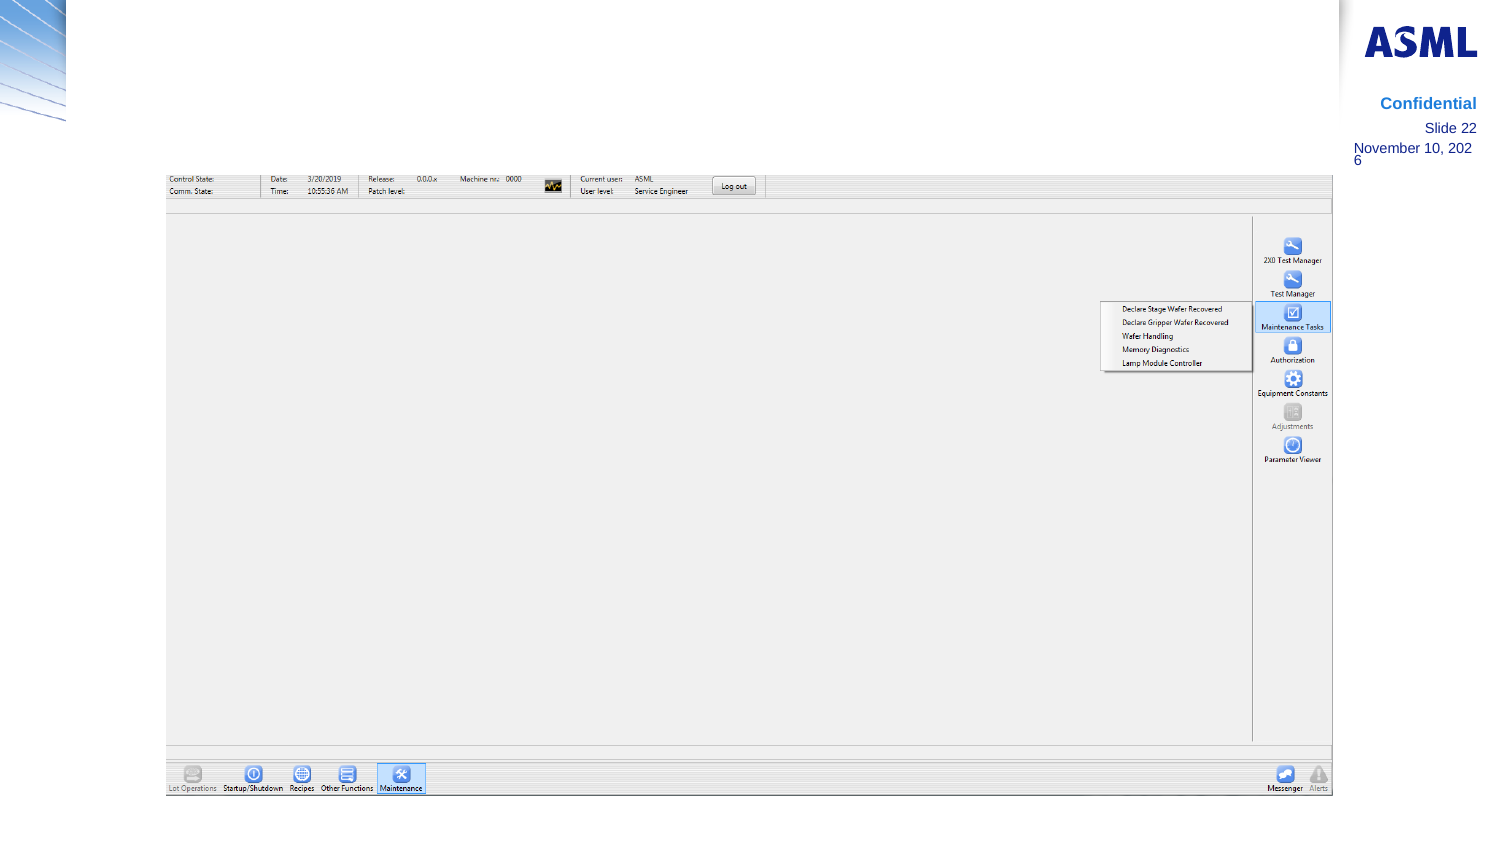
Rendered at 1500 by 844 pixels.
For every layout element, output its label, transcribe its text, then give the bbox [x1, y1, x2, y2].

picture [0, 0, 66, 844]
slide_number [1353, 141, 1478, 157]
picture [166, 0, 1354, 844]
footer Confidential [1353, 92, 1478, 108]
slide_number Slide 22 [1353, 120, 1477, 136]
